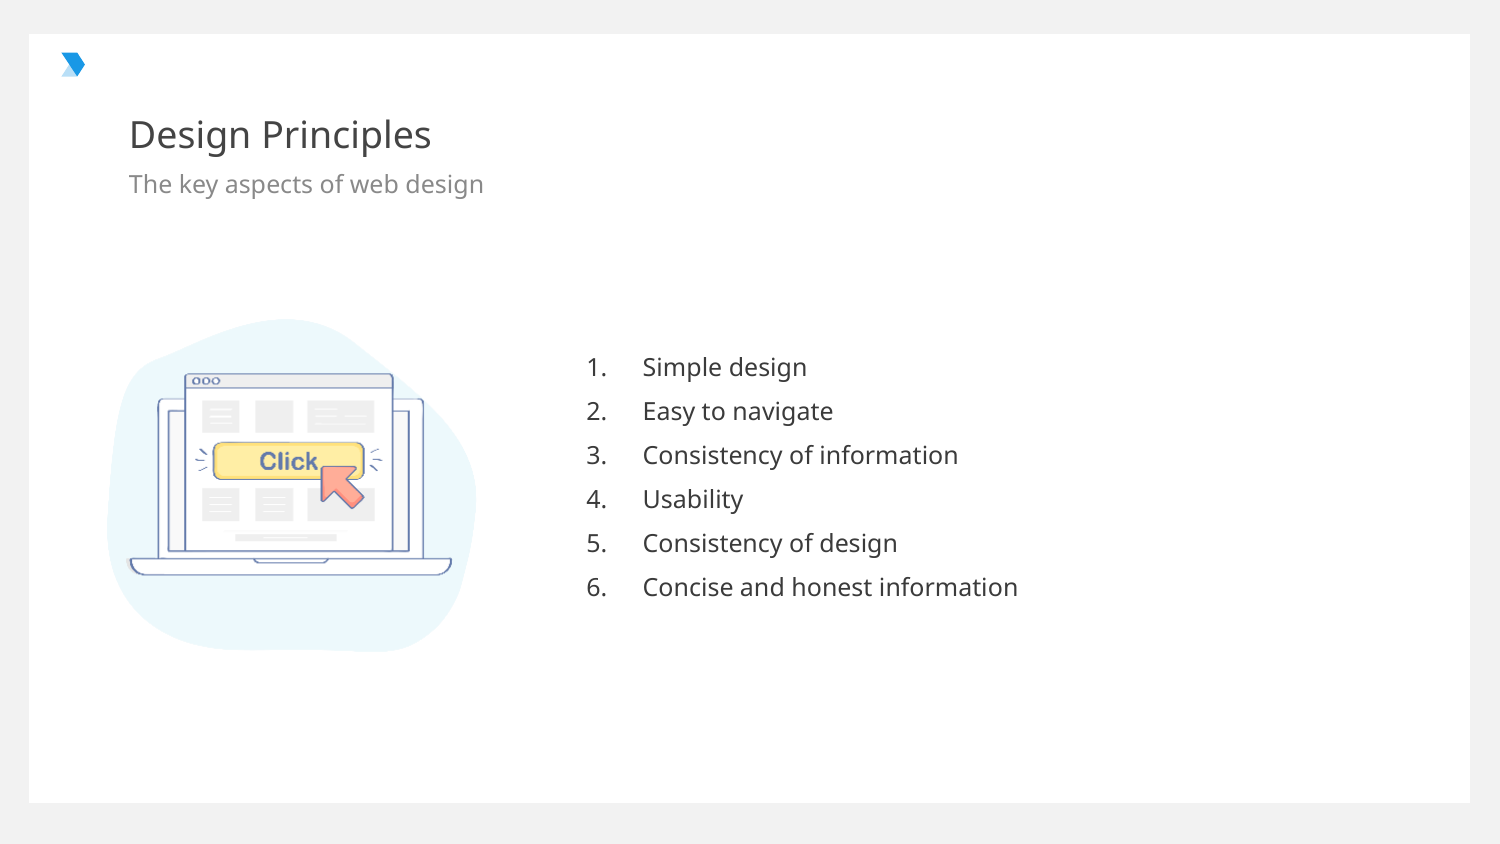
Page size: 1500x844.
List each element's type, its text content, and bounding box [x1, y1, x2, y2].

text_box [61, 52, 85, 77]
text_box Simple design Easy to navigate Consistency of information Usability Consistency of design Concise and honest information [568, 334, 1077, 737]
list The key aspects of web design [114, 164, 1187, 219]
picture [81, 295, 508, 690]
title Design Principles [114, 113, 1185, 159]
text_box [29, 34, 1470, 803]
